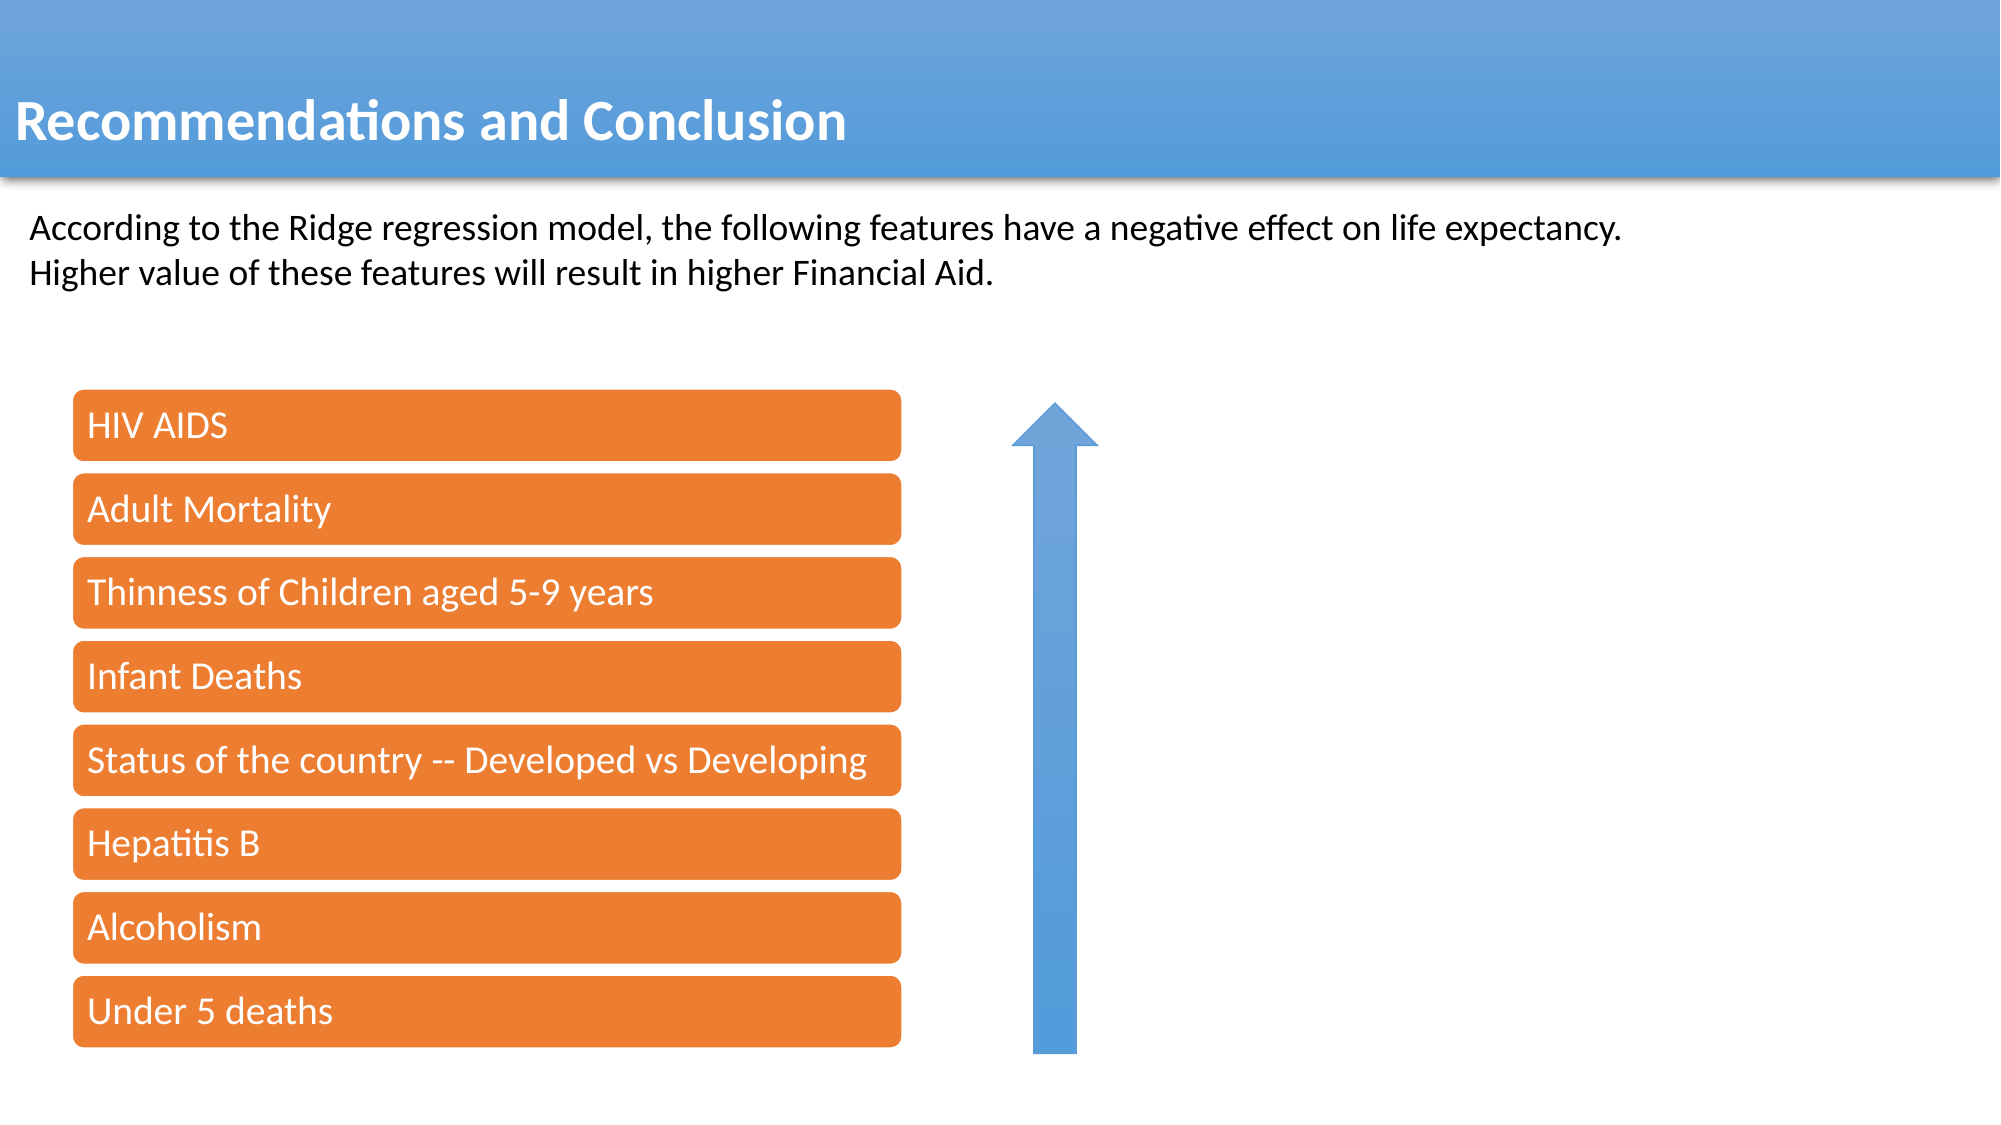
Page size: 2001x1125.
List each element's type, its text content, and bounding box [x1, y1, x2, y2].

text_box [1012, 403, 1098, 1054]
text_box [71, 387, 904, 1050]
text_box Recommendations and Conclusion [0, 0, 2000, 177]
text_box According to the Ridge regression model, the following features have a negative effect on life expectancy. Higher value of these features will result in higher Financial Aid. [14, 195, 1670, 346]
